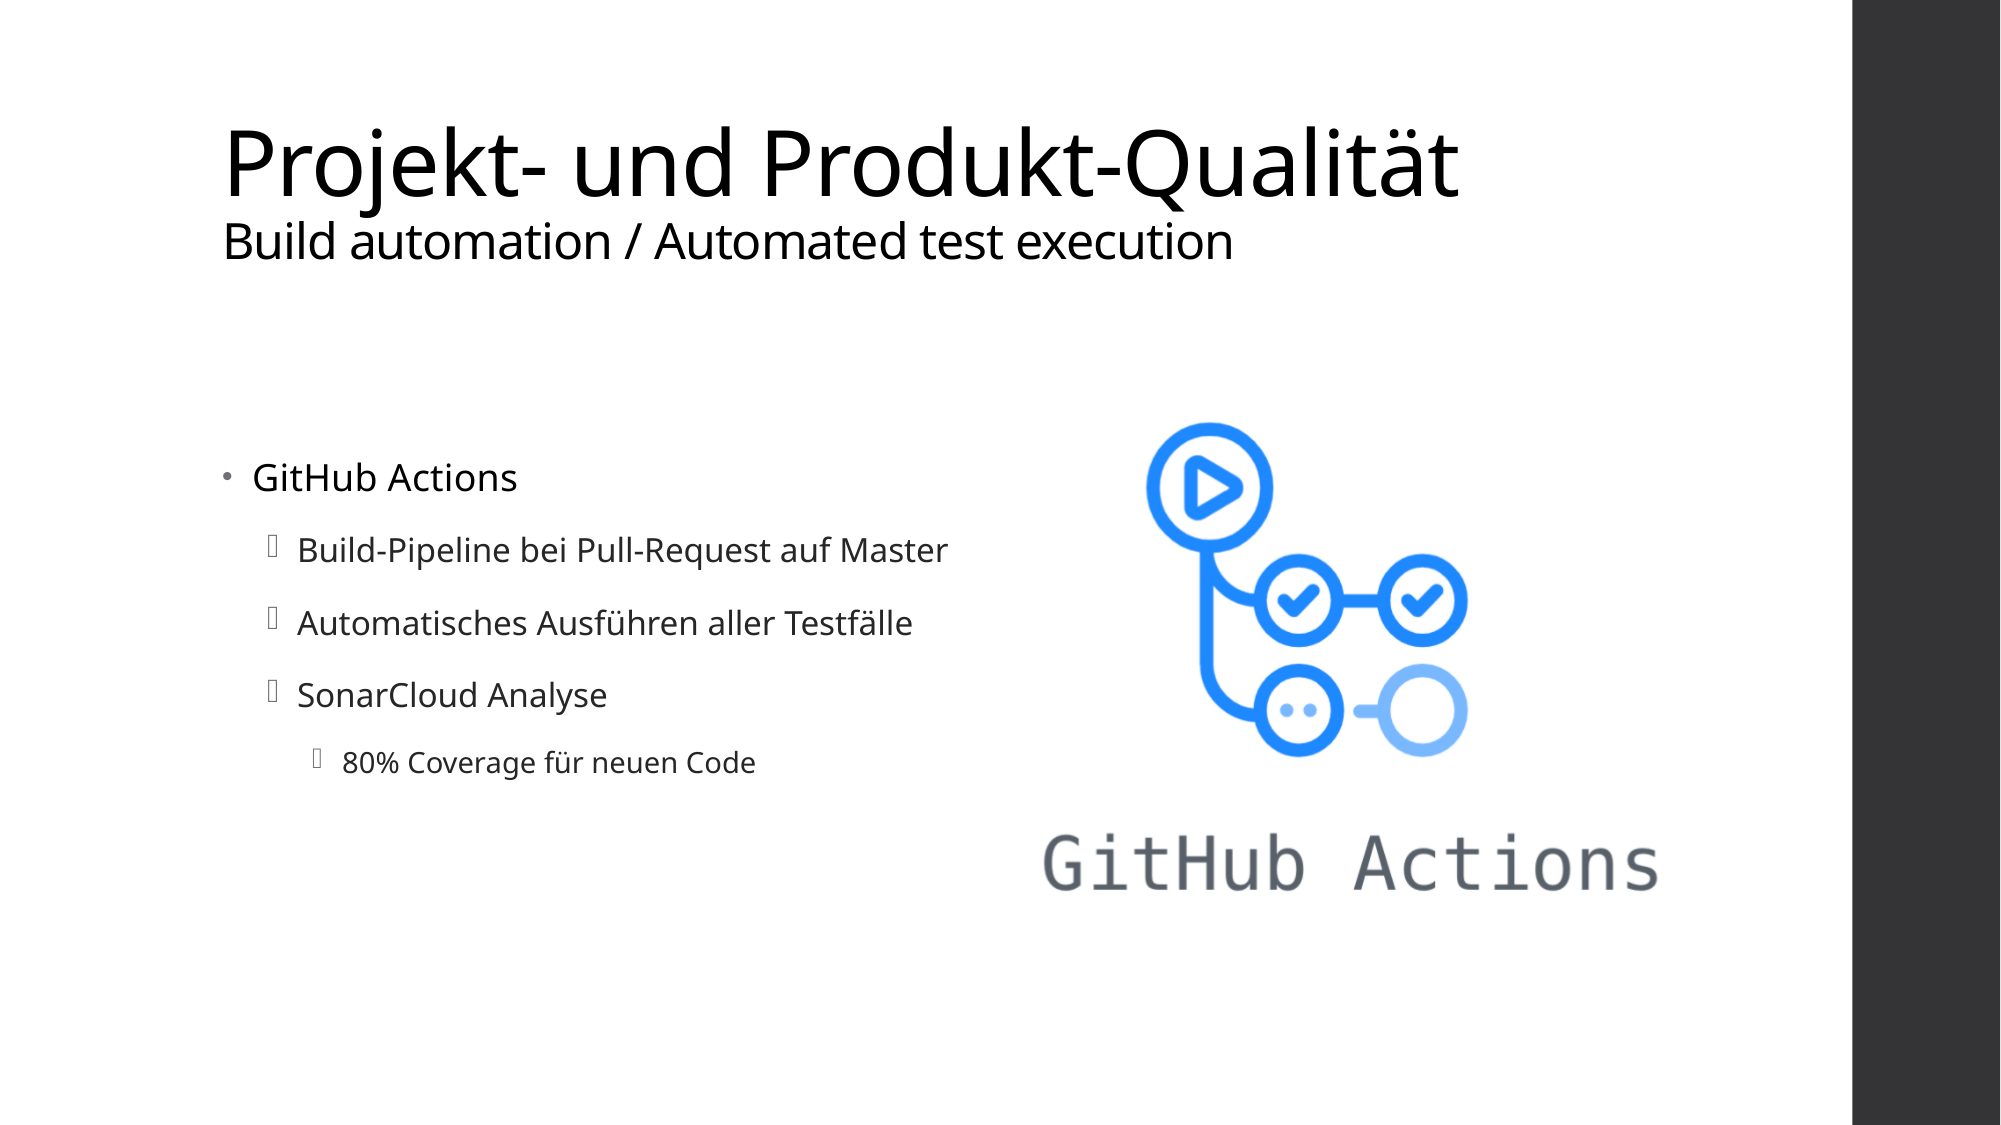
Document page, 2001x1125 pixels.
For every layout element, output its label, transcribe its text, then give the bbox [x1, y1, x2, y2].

title Projekt- und Produkt-Qualität Build automation / Automated test execution [206, 60, 1797, 278]
list GitHub Actions Build-Pipeline bei Pull-Request auf Master Automatisches Ausführen aller Testfälle SonarCloud Analyse 80% Coverage für neuen Code [206, 299, 1617, 1014]
picture [1027, 381, 1665, 933]
